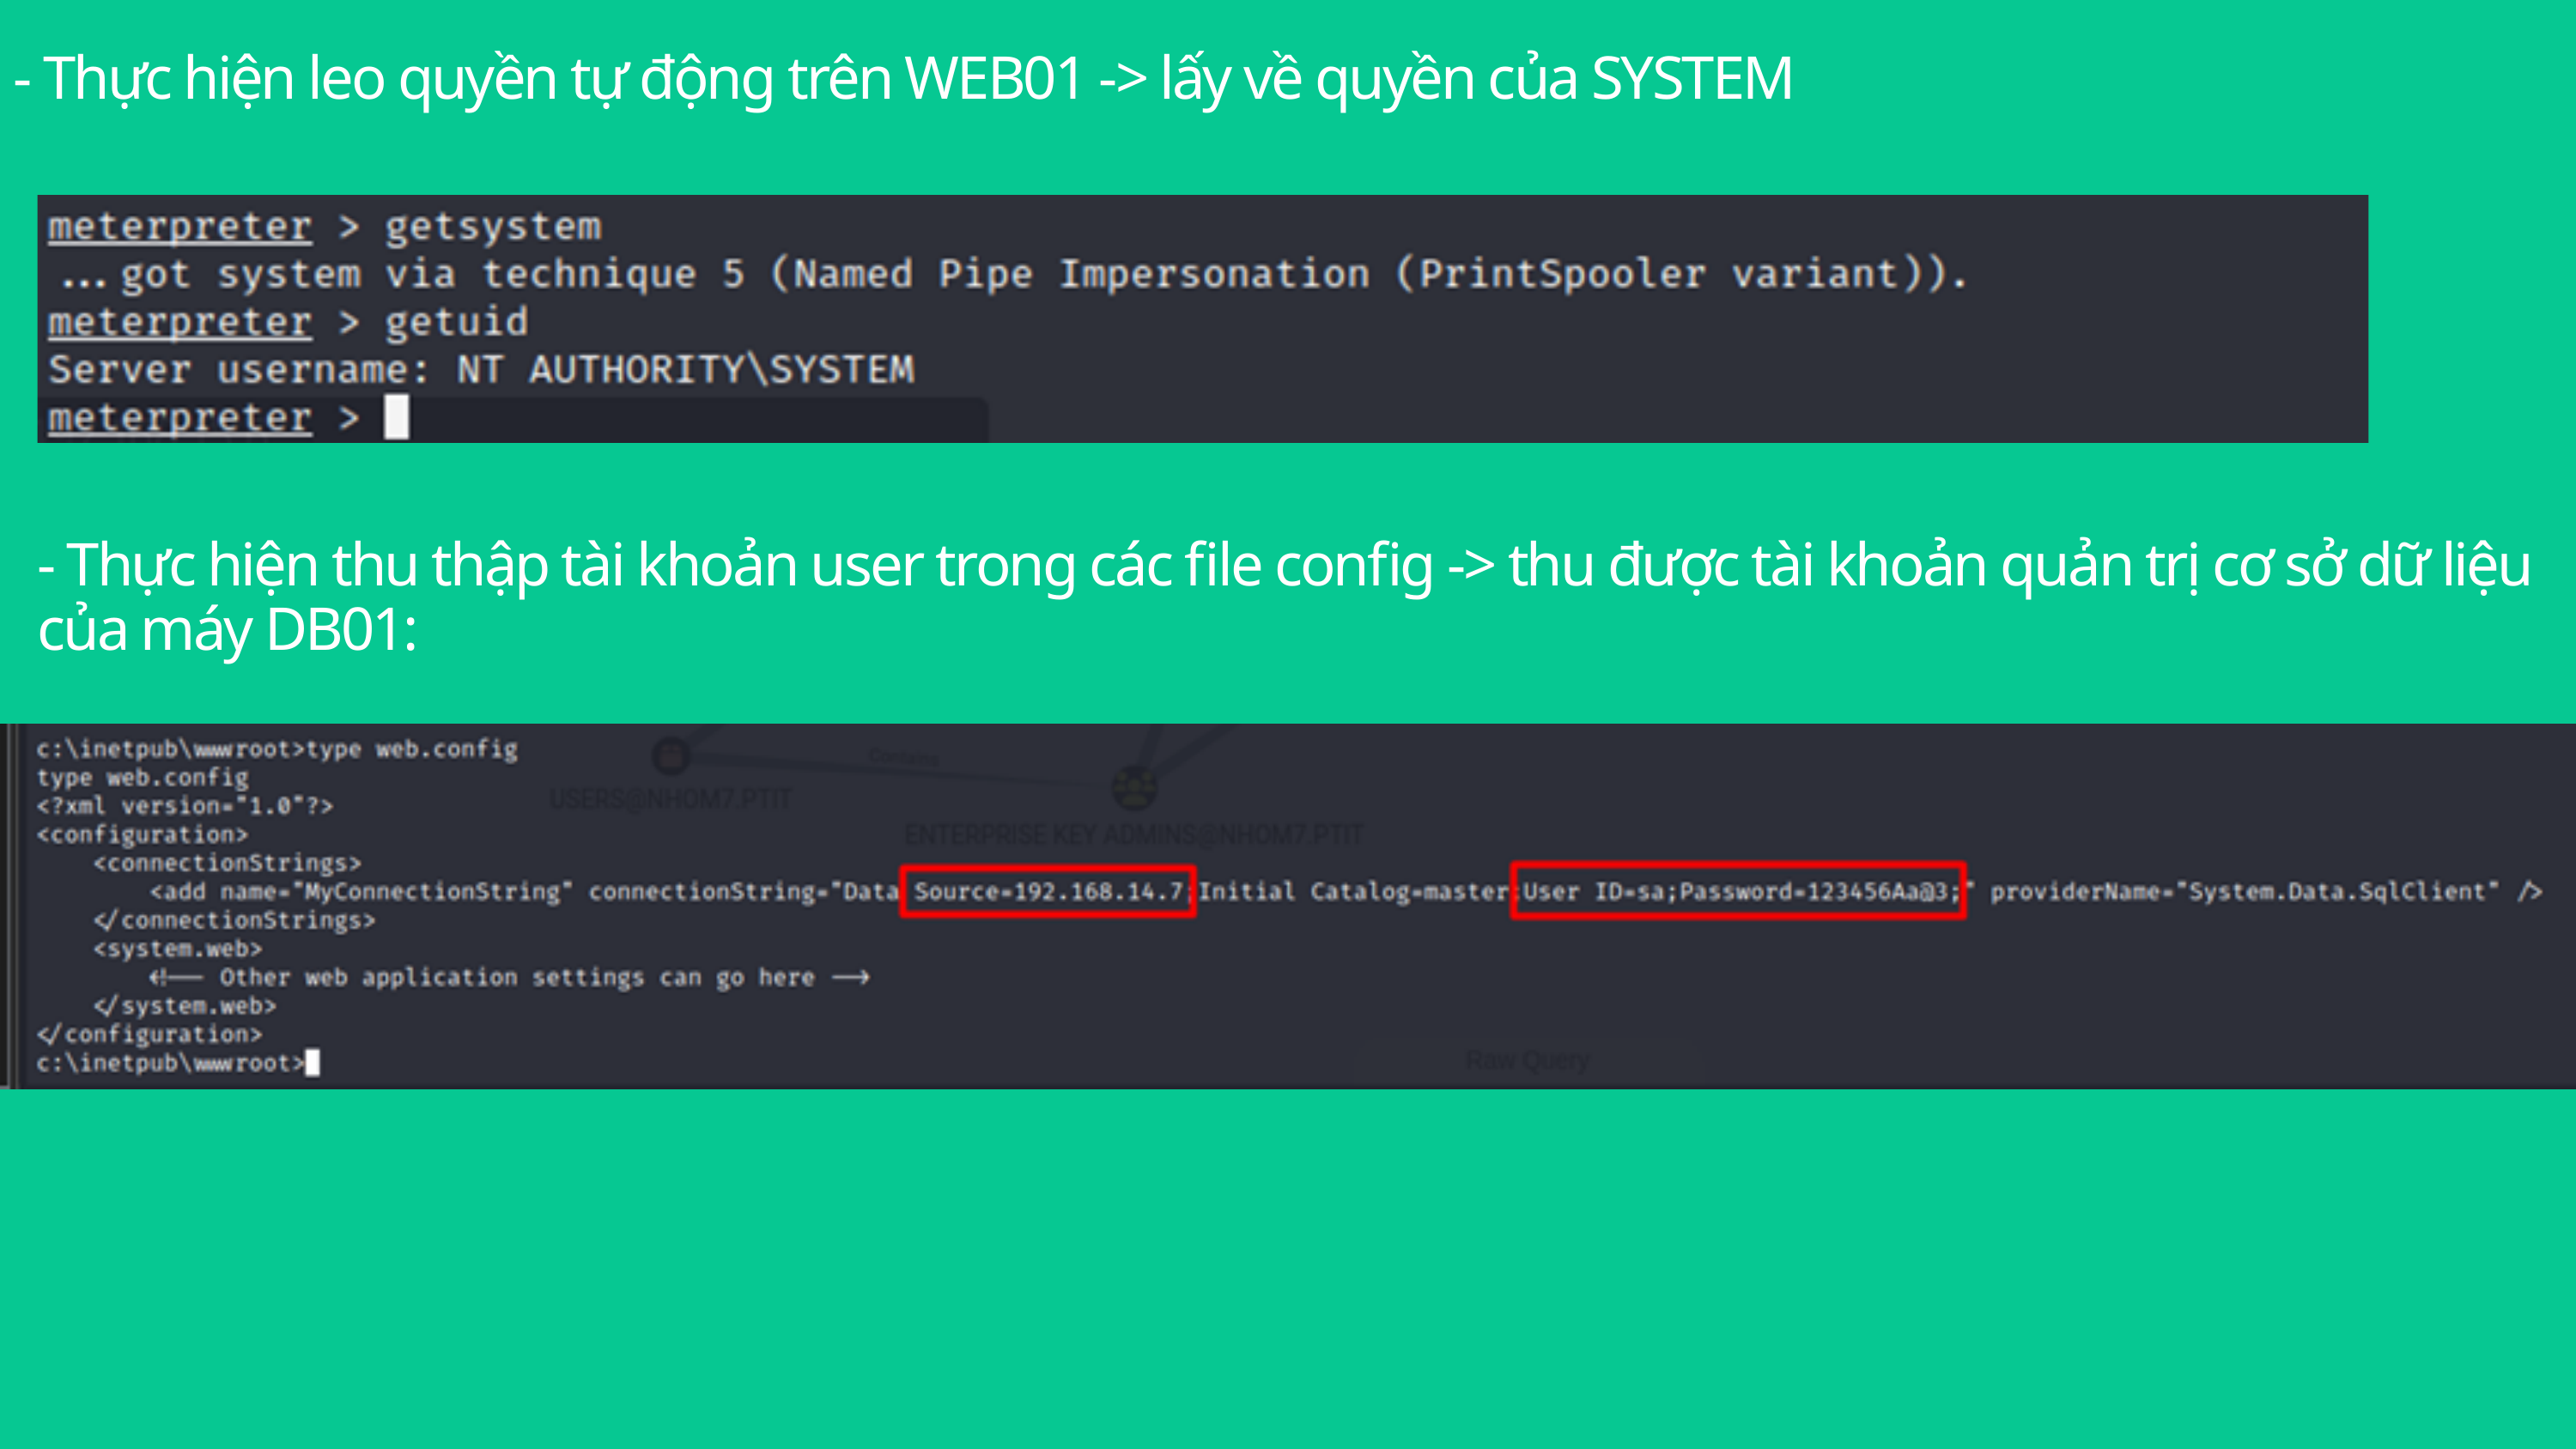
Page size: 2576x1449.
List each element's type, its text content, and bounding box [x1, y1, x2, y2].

text_box - Thực hiện thu thập tài khoản user trong các file config -> thu được tài khoản quản trị cơ sở dữ liệu của máy DB01: [37, 533, 2539, 663]
text_box [0, 724, 2576, 1089]
text_box - Thực hiện leo quyền tự động trên WEB01 -> lấy về quyền của SYSTEM [0, 46, 1810, 112]
text_box [37, 195, 2369, 443]
